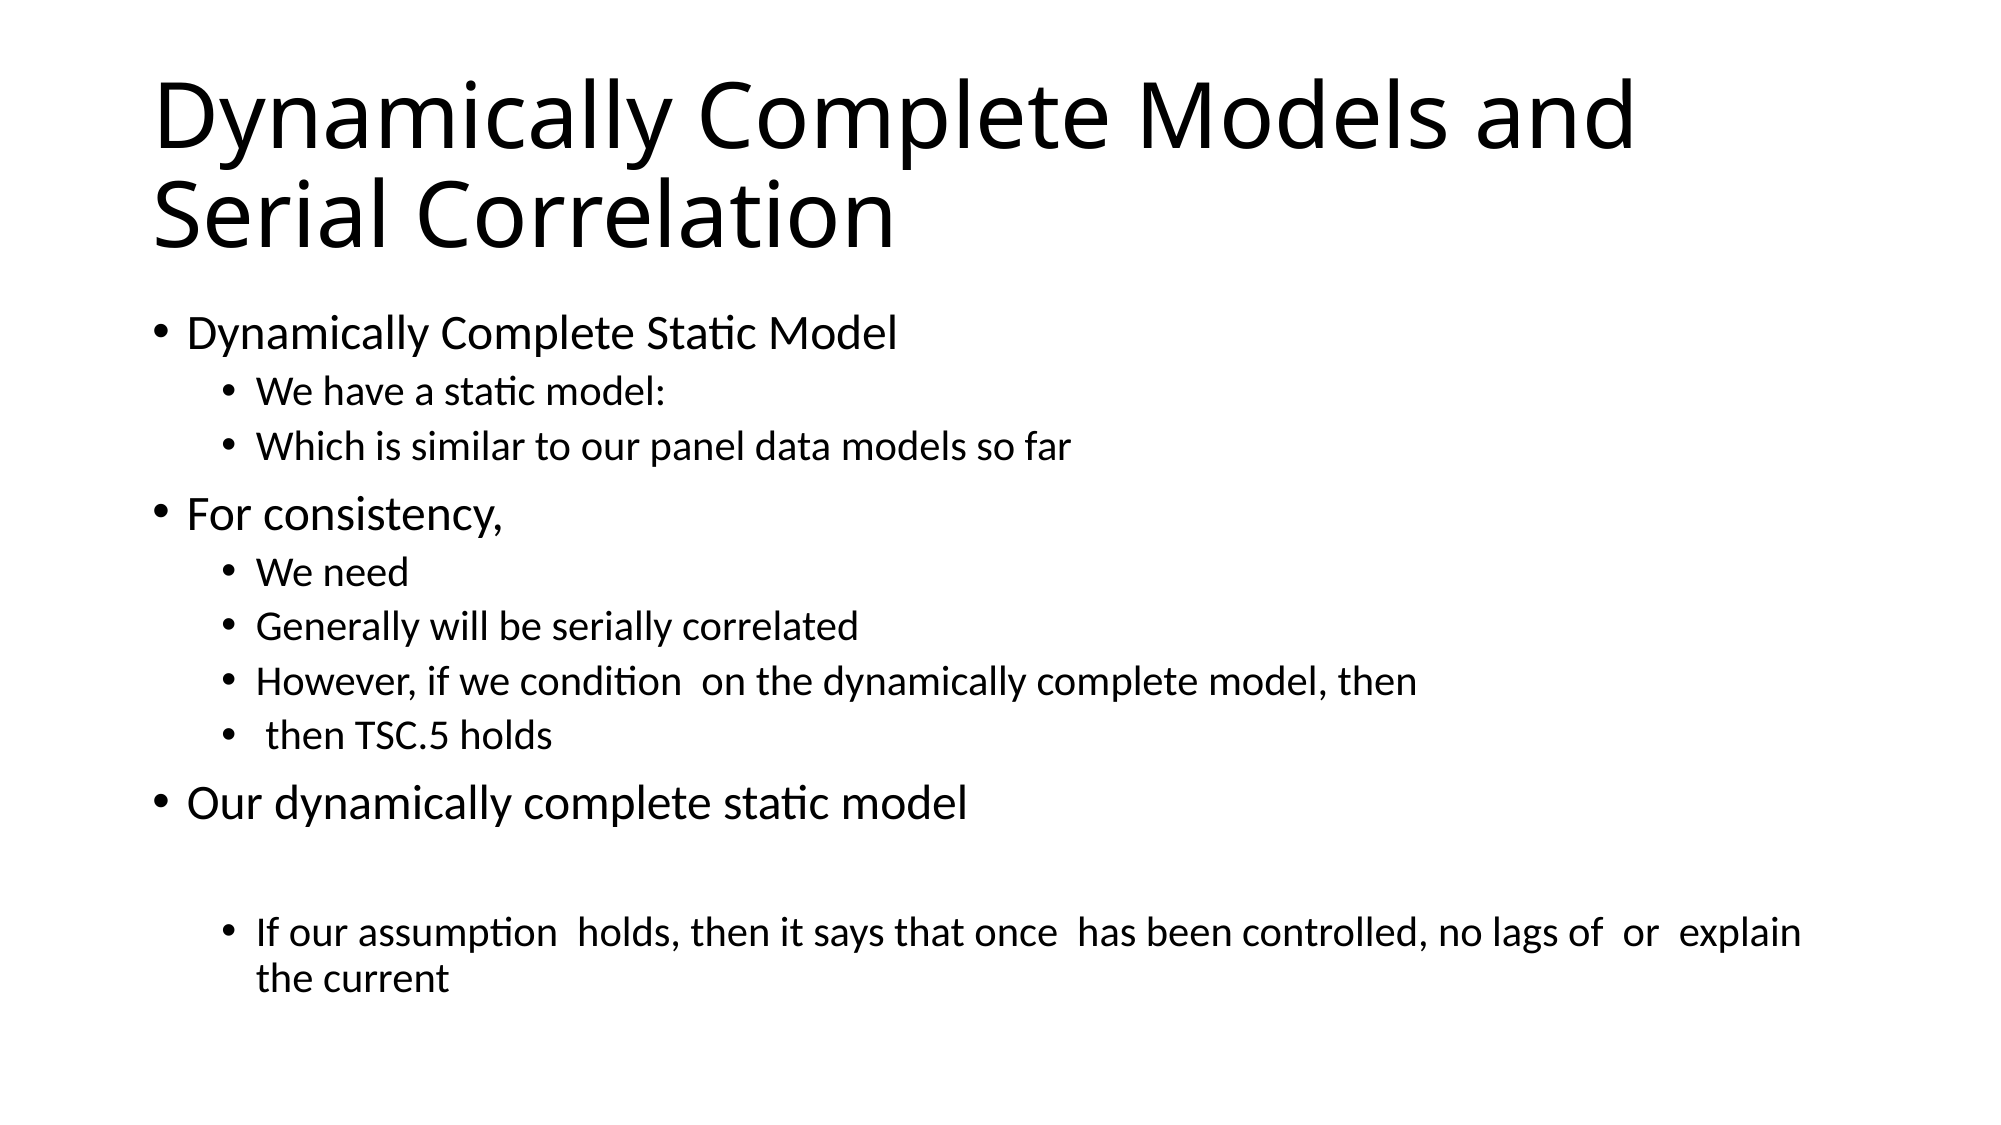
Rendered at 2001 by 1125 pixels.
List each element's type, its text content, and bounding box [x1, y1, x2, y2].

title Dynamically Complete Models and Serial Correlation [137, 59, 1863, 278]
